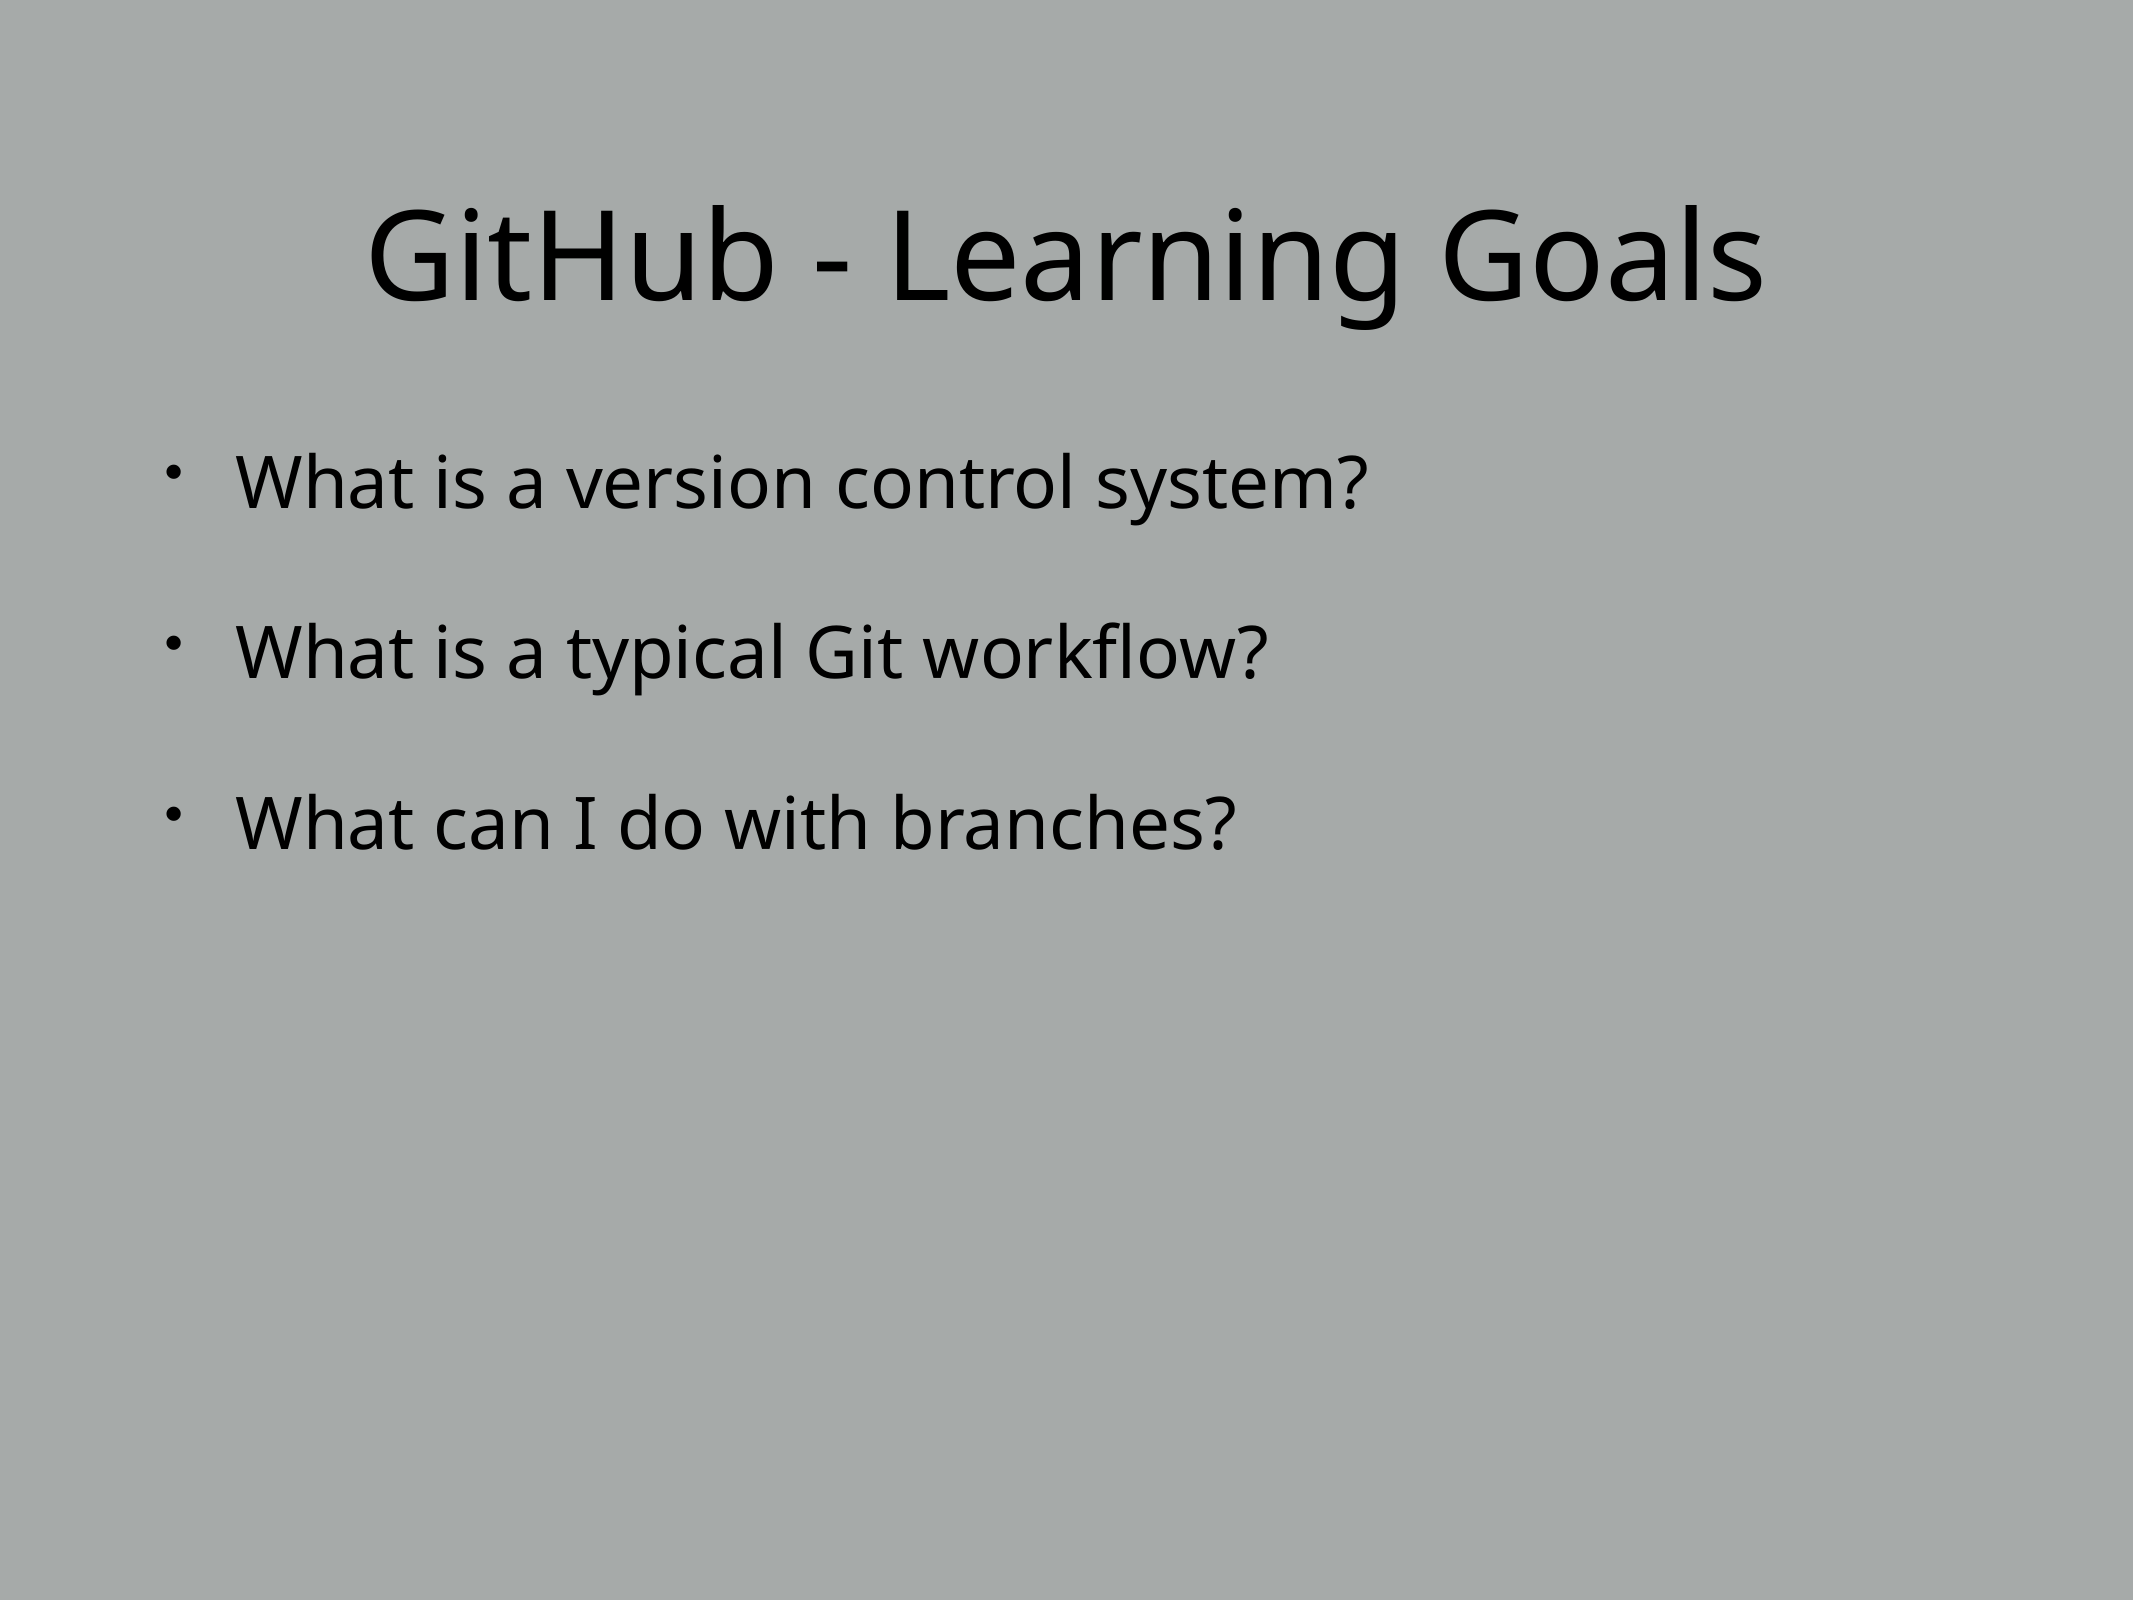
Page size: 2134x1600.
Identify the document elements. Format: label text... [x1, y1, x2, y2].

list What is a version control system? What is a typical Git workflow? What can I do with branches? [155, 426, 1978, 1459]
title GitHub - Learning Goals [155, 72, 1978, 426]
